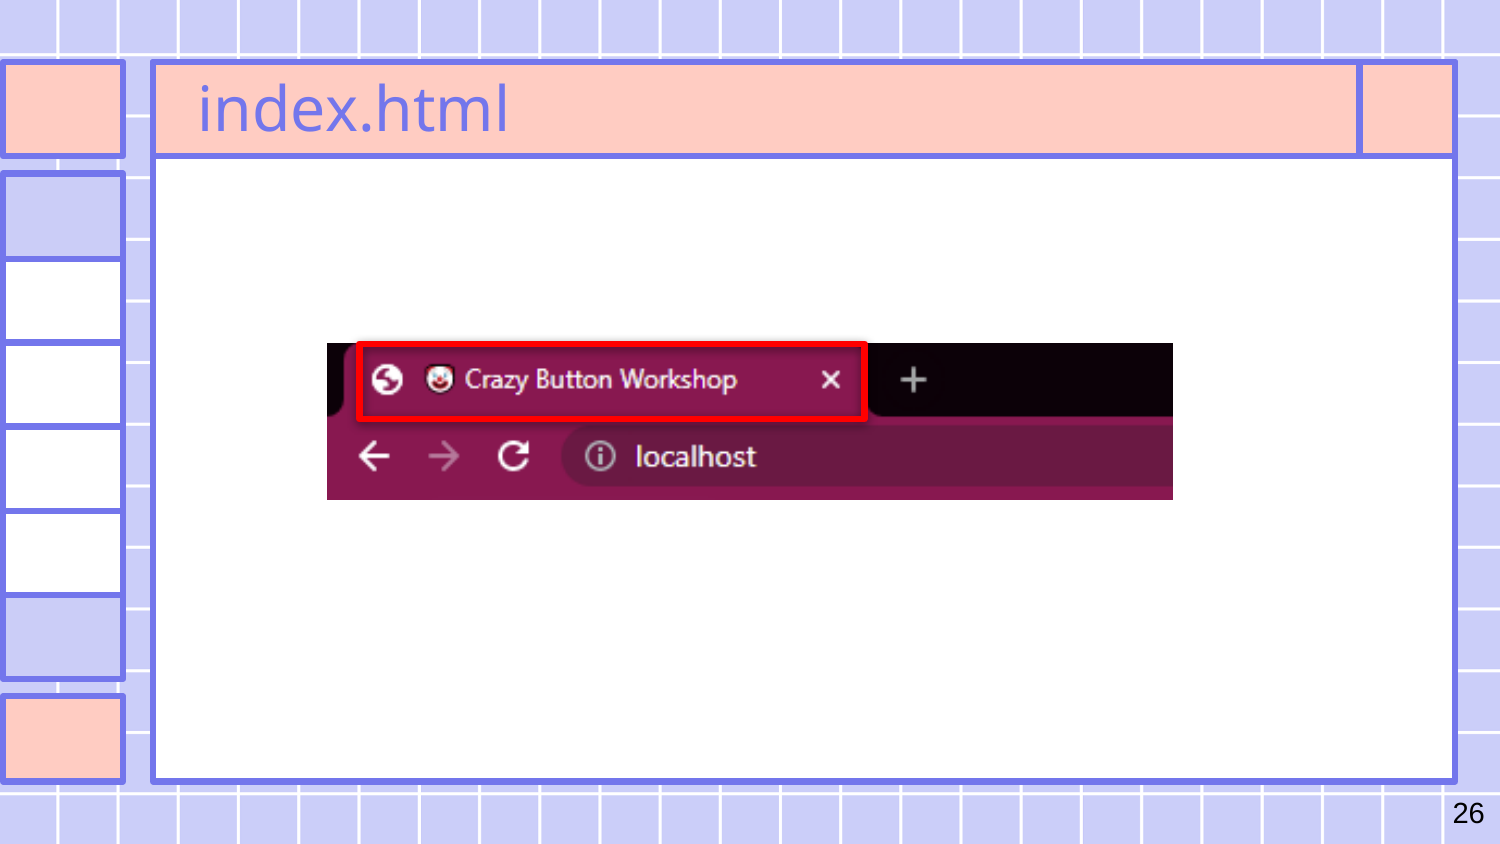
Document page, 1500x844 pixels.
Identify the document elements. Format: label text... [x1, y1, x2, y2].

picture [327, 343, 1173, 501]
title index.html [182, 64, 1318, 159]
slide_number 26 [1409, 779, 1500, 844]
picture [0, 0, 1500, 844]
